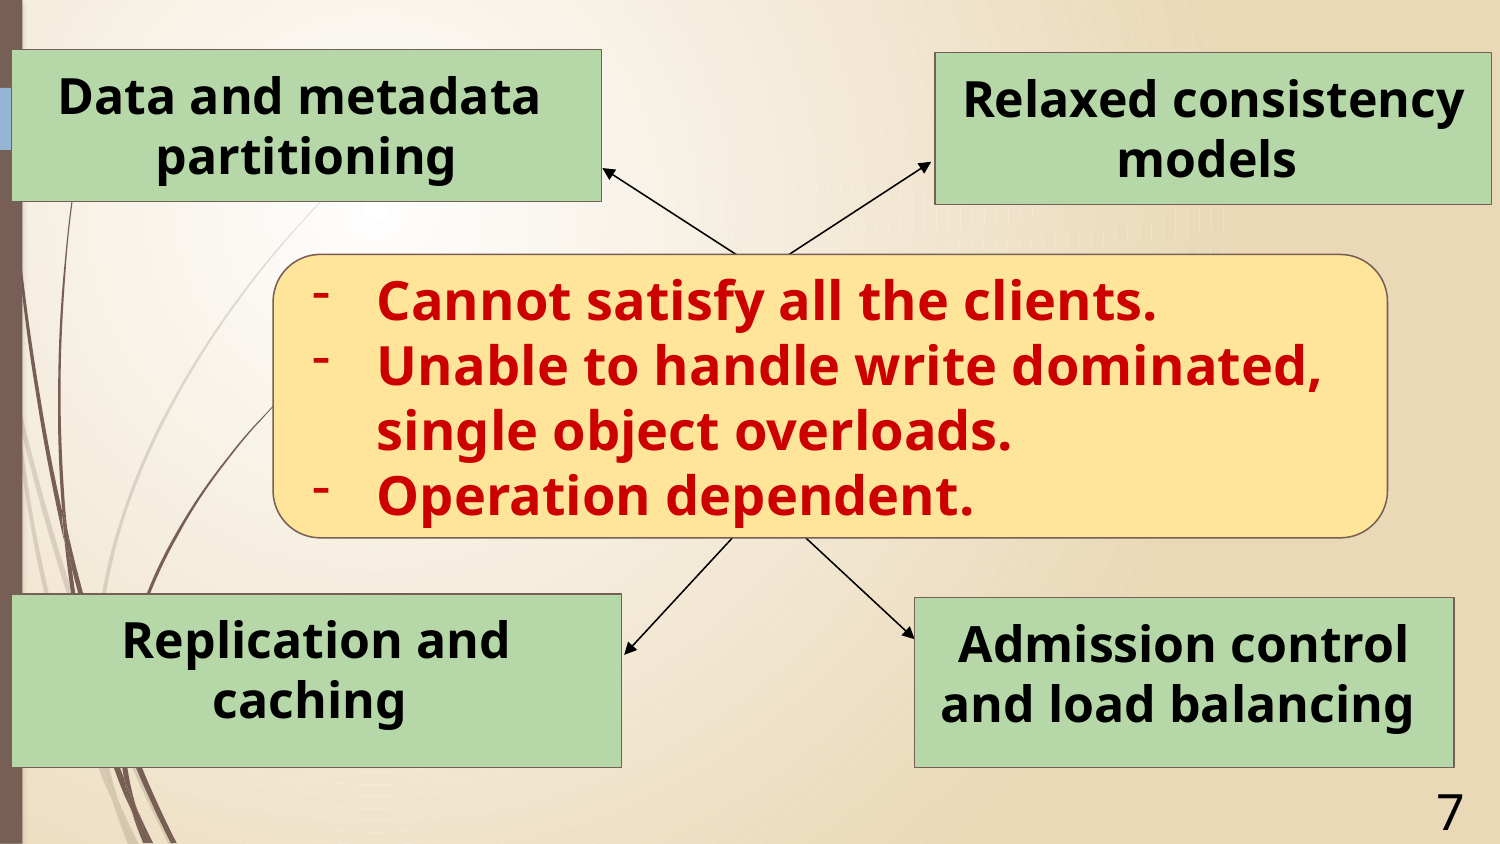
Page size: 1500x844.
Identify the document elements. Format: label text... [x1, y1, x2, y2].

text_box 7 [1389, 764, 1480, 830]
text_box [762, 161, 932, 272]
text_box Replication and caching [11, 593, 622, 768]
text_box [730, 391, 770, 452]
text_box Cannot satisfy all the clients. Unable to handle write dominated, single object overloads. Operation dependent. [273, 254, 1388, 538]
text_box Relaxed consistency models [935, 52, 1492, 205]
text_box Admission control and load balancing [914, 597, 1454, 768]
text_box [623, 500, 767, 656]
text_box Data and metadata partitioning [11, 49, 602, 202]
footer [318, 754, 1256, 800]
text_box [767, 500, 915, 640]
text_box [602, 167, 763, 272]
